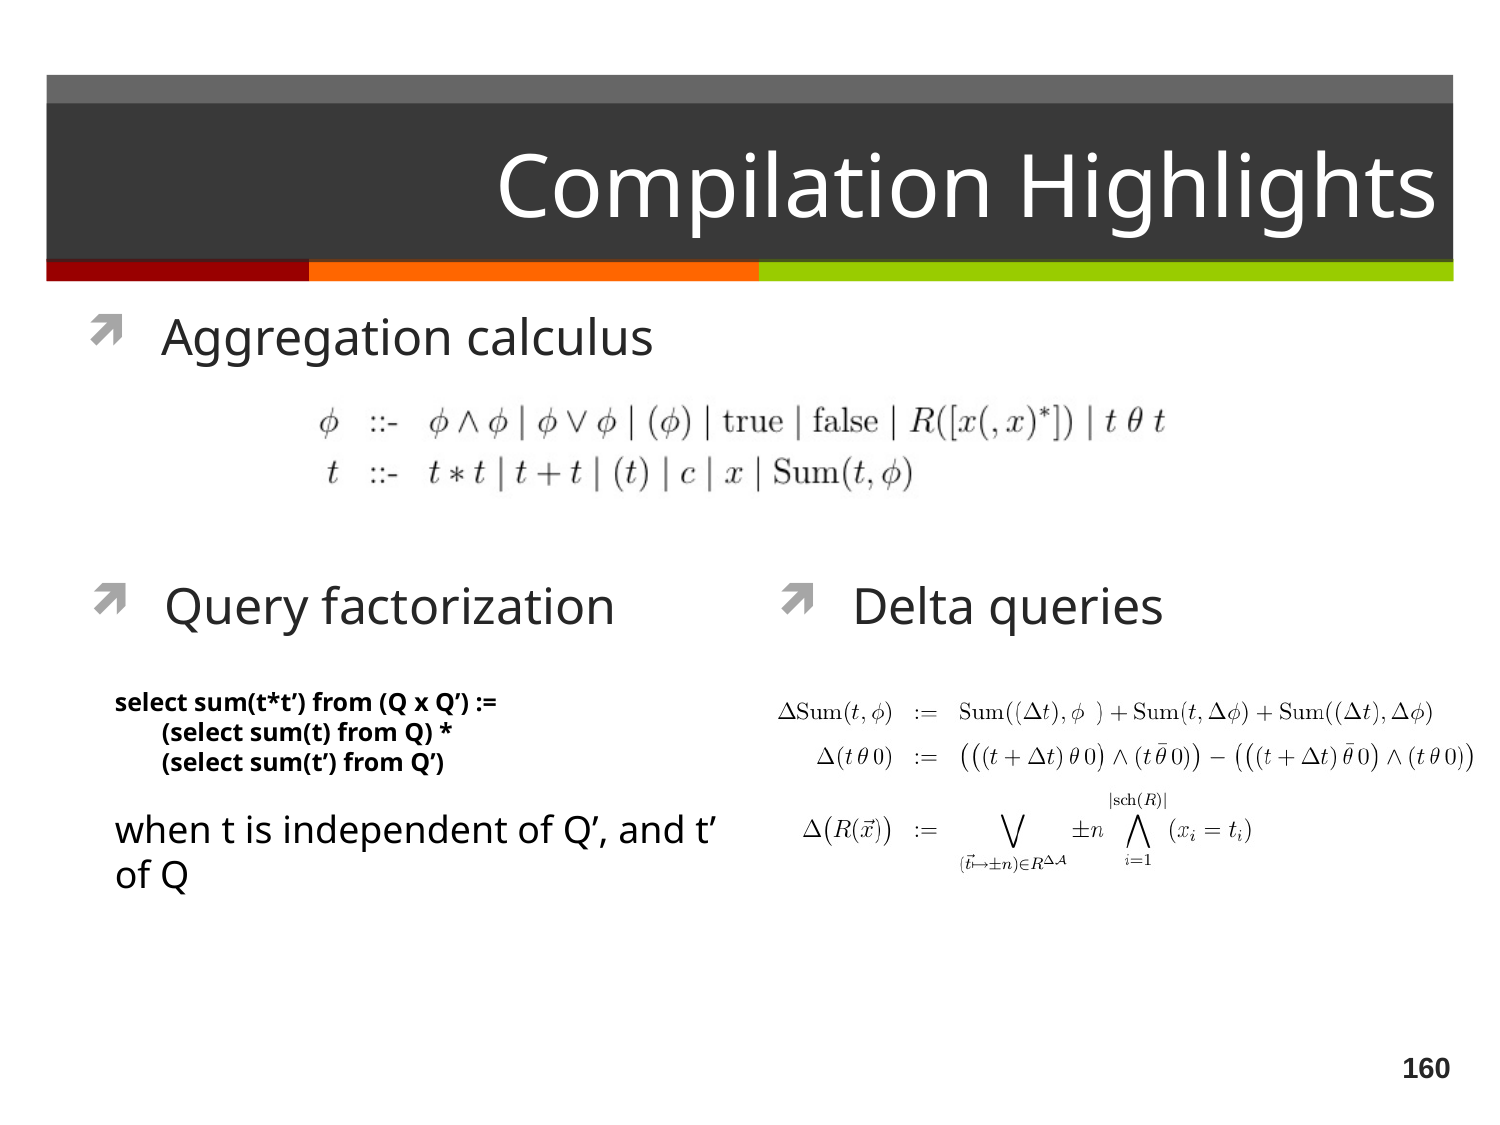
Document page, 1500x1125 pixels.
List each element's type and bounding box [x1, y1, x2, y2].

title [46, 103, 1454, 263]
text_box [74, 566, 741, 1038]
picture [767, 683, 1488, 880]
list [762, 566, 1429, 1038]
picture [286, 385, 1190, 513]
text_box [71, 298, 1413, 449]
